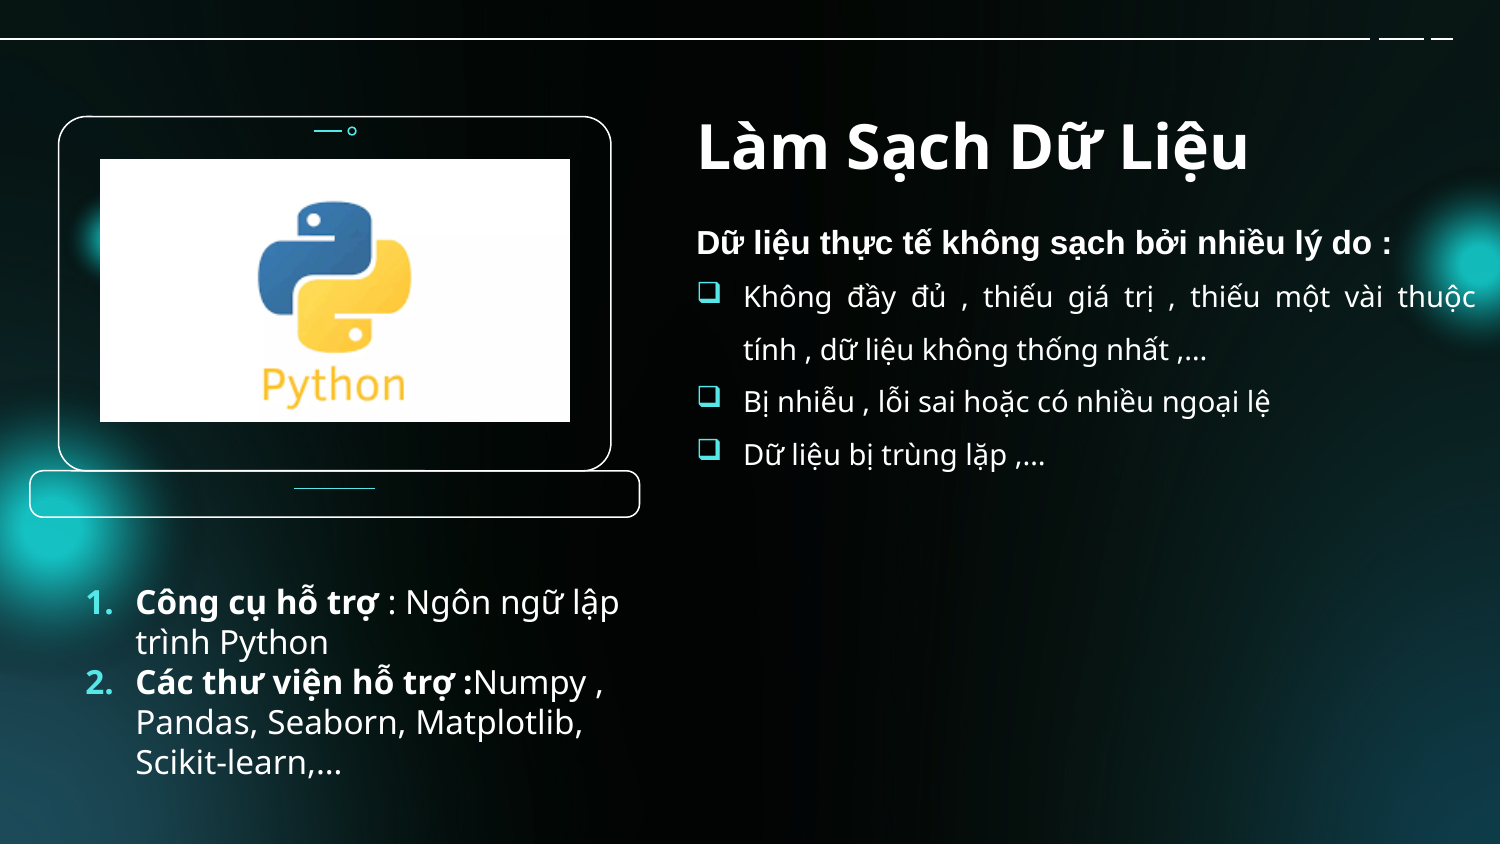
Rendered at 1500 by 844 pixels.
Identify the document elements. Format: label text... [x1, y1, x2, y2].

text_box Dữ liệu thực tế không sạch bởi nhiều lý do : Không đầy đủ , thiếu giá trị , thiếu một vài thuộc tính , dữ liệu không thống nhất ,… Bị nhiễu , lỗi sai hoặc có nhiều ngoại lệ Dữ liệu bị trùng lặp ,… [681, 186, 1492, 542]
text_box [29, 116, 640, 518]
subtitle Công cụ hỗ trợ : Ngôn ngữ lập trình Python Các thư viện hỗ trợ :Numpy , Pandas, Seaborn, Matplotlib, Scikit-learn,… [45, 566, 690, 844]
picture [0, 0, 1500, 844]
title Làm Sạch Dữ Liệu [681, 24, 1326, 186]
